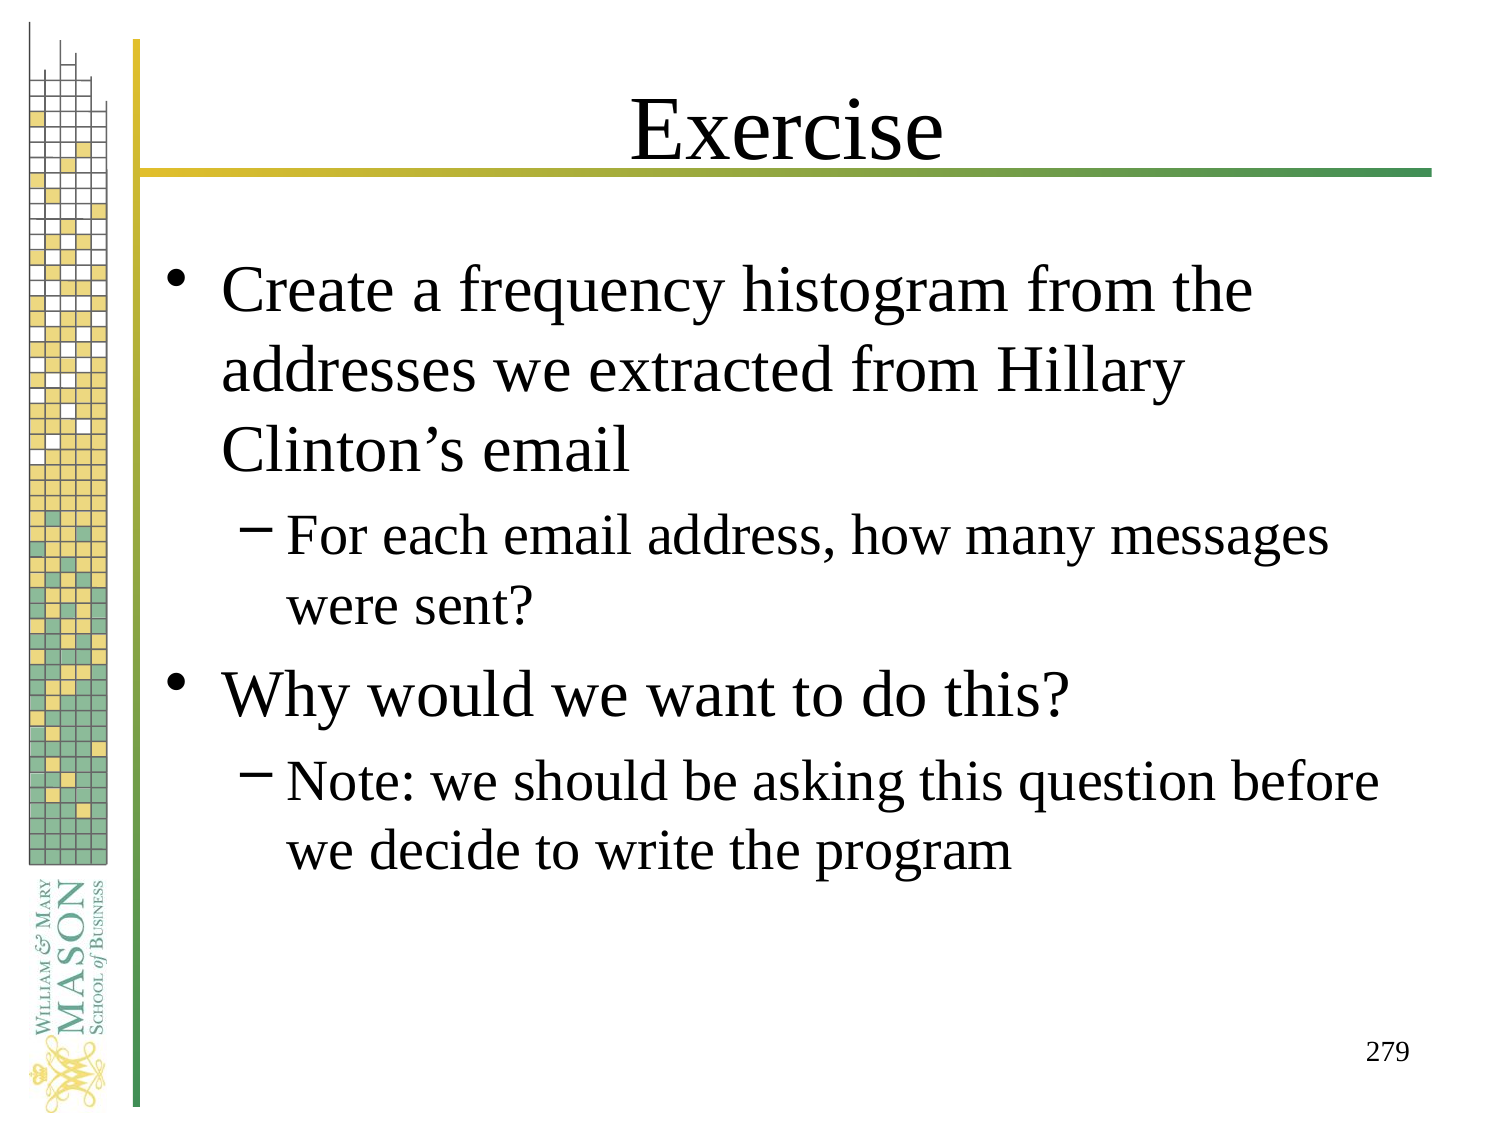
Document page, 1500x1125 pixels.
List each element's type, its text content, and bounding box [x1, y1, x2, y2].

title Exercise [150, 45, 1425, 200]
slide_number 65 [29, 879, 107, 1113]
list Create a frequency histogram from the addresses we extracted from Hillary Clinton’s email For each email address, how many messages were sent? Why would we want to do this? Note: we should be asking this question before we decide to write the program [150, 237, 1425, 1005]
slide_number 279 [1048, 1024, 1426, 1103]
